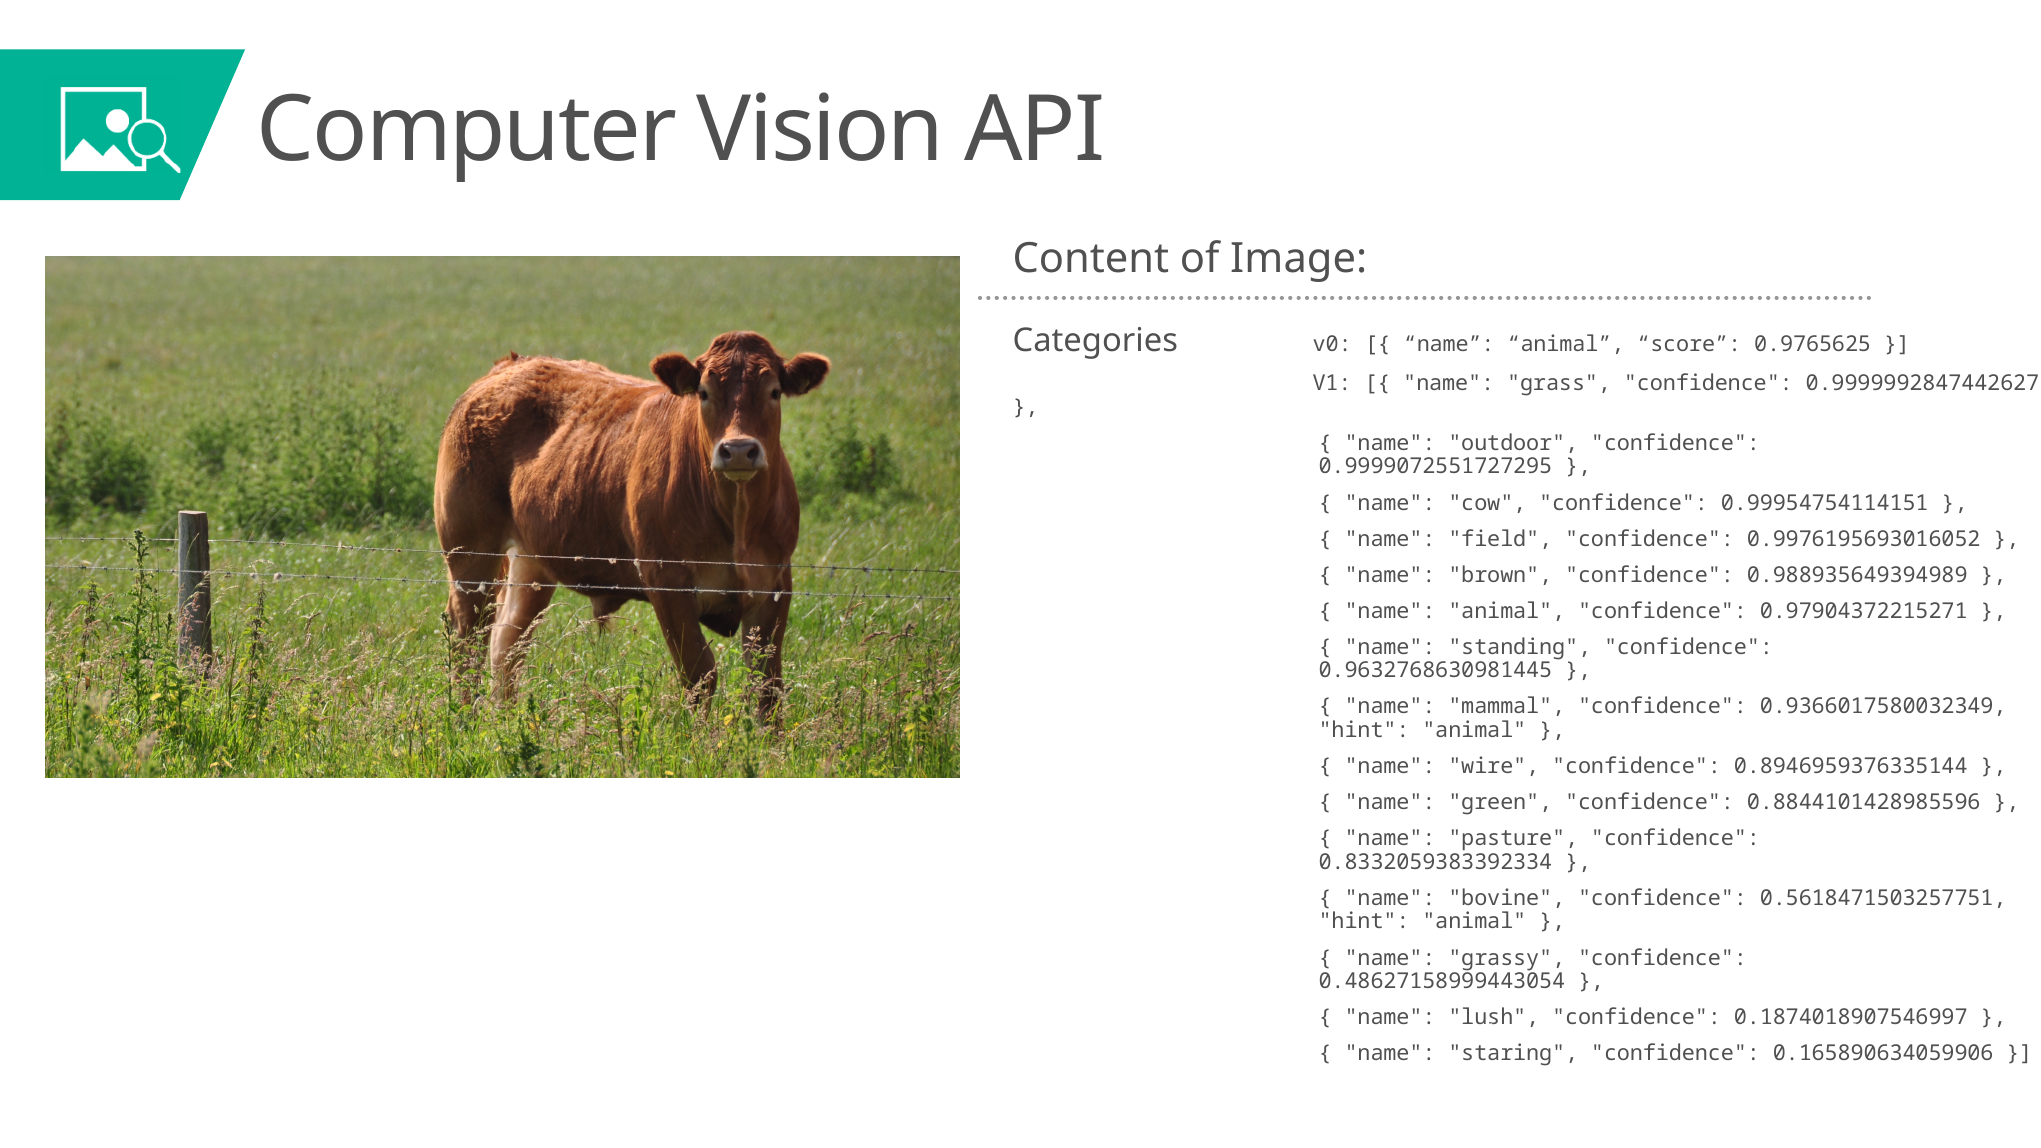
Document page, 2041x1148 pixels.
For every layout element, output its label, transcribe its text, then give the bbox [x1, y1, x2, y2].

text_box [979, 223, 1873, 298]
picture [44, 256, 960, 779]
text_box Computer Vision API [232, 53, 2005, 208]
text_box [0, 49, 246, 201]
text_box V1: [{ "name": "grass", "confidence": 0.9999992847442627 }, { "name": "outdoor", "confidence": 0.9999072551727295 }, { "name": "cow", "confidence": 0.99954754114151 }, { "name": "field", "confidence": 0.9976195693016052 }, { "name": "brown", "confidence": 0.988935649394989 }, { "name": "animal", "confidence": 0.97904372215271 }, { "name": "standing", "confidence": 0.9632768630981445 }, { "name": "mammal", "confidence": 0.9366017580032349, "hint": "animal" }, { "name": "wire", "confidence": 0.8946959376335144 }, { "name": "green", "confidence": 0.8844101428985596 }, { "name": "pasture", "confidence": 0.8332059383392334 }, { "name": "bovine", "confidence": 0.5618471503257751, "hint": "animal" }, { "name": "grassy", "confidence": 0.48627158999443054 }, { "name": "lush", "confidence": 0.1874018907546997 }, { "name": "staring", "confidence": 0.165890634059906 }] [997, 364, 2041, 1073]
text_box Categories v0: [{ “name”: “animal”, “score”: 0.9765625 }] [982, 299, 2041, 420]
text_box Describe 0.975 "a brown cow standing on top of a lush green field“ 0.974 “a cow standing on top of a lush green field” 0.965 “a large brown cow standing on top of a lush green field” [1017, 966, 2038, 1126]
